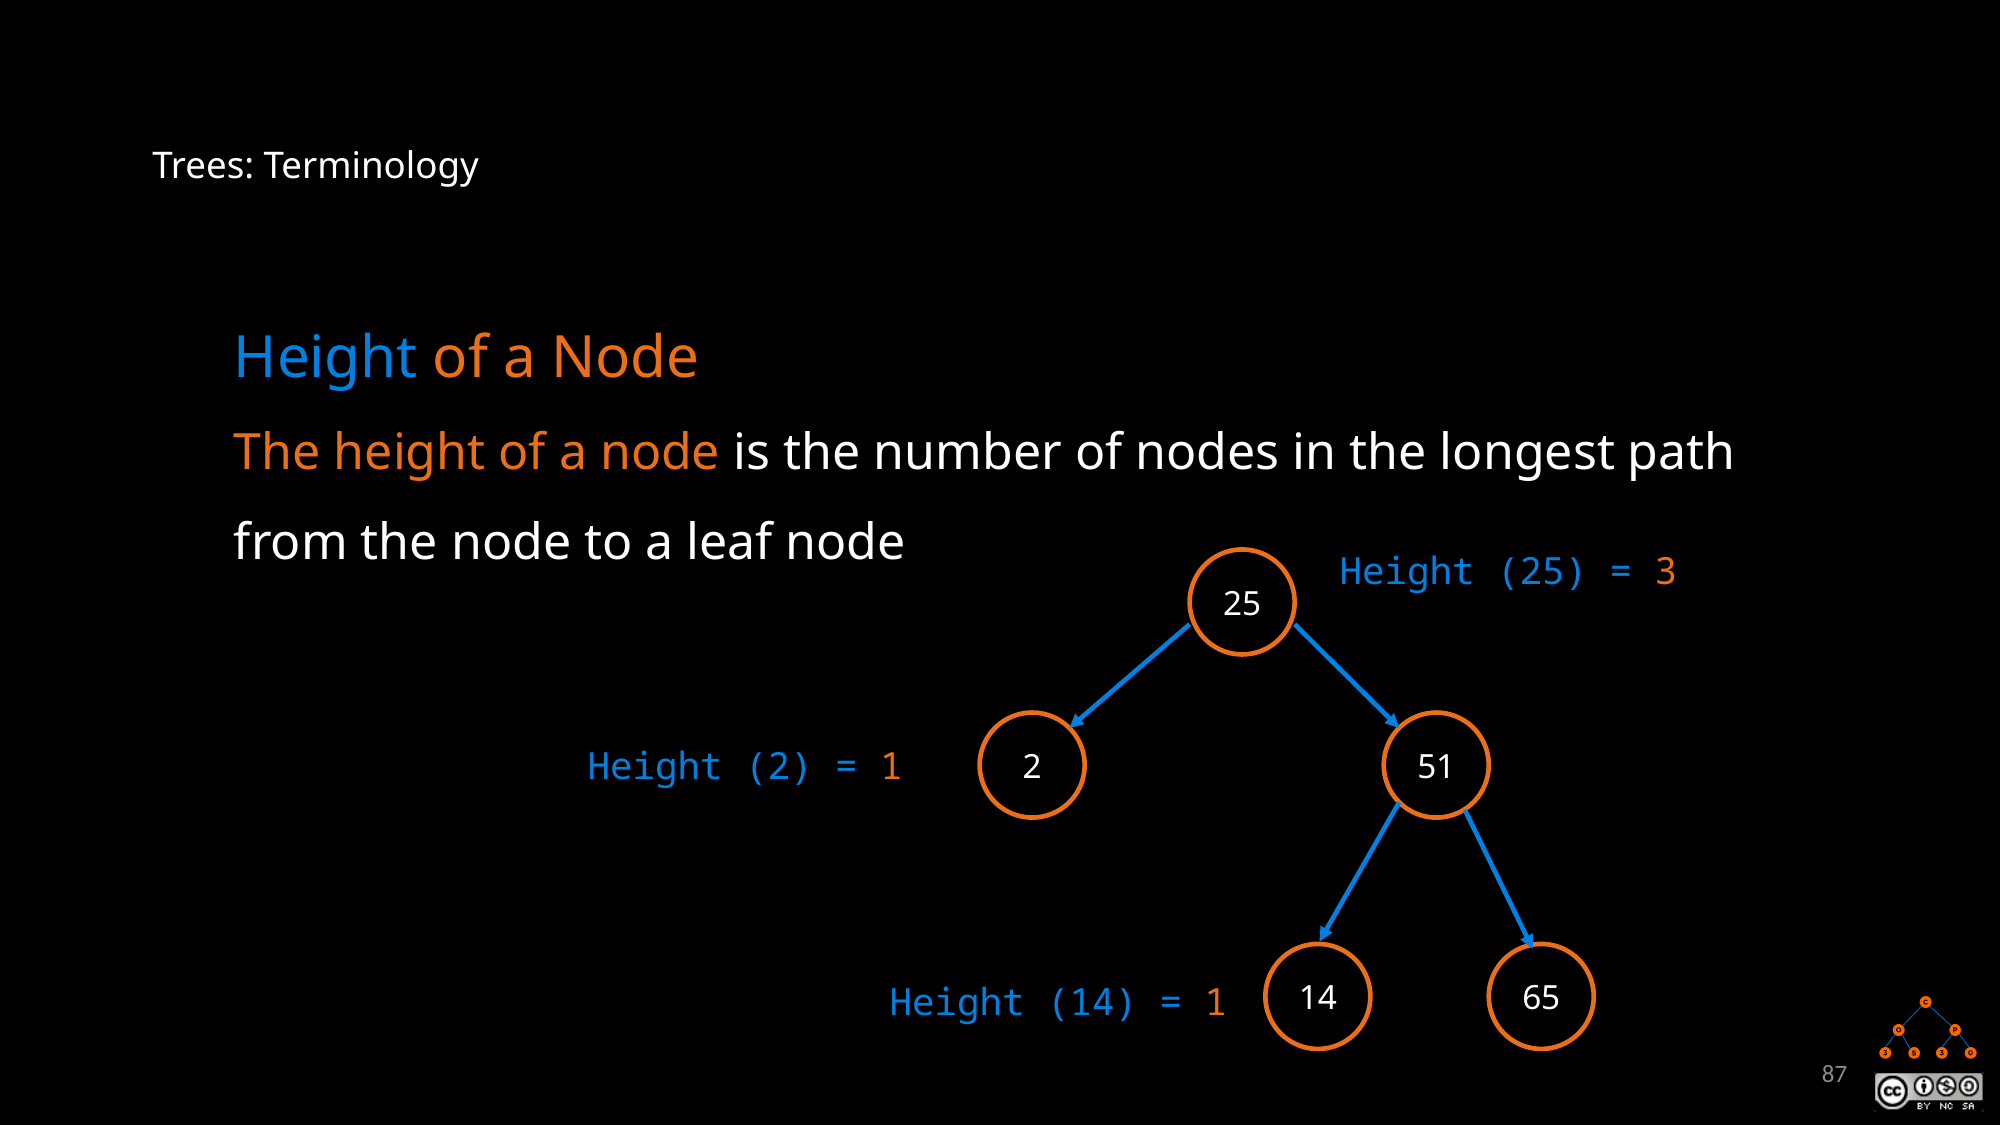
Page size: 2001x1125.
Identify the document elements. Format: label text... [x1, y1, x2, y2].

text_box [979, 549, 1594, 1049]
text_box Height of a Node The height of a node is the number of nodes in the longest path from the node to a leaf node [219, 277, 1863, 667]
slide_number 87 [1412, 1042, 1859, 1103]
title Trees: Terminology [137, 59, 1863, 278]
text_box Height (14) = 1 [874, 970, 979, 1031]
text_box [1859, 988, 1998, 1112]
text_box Height (25) = 3 [1324, 539, 1719, 599]
text_box Height (2) = 1 [573, 734, 967, 795]
